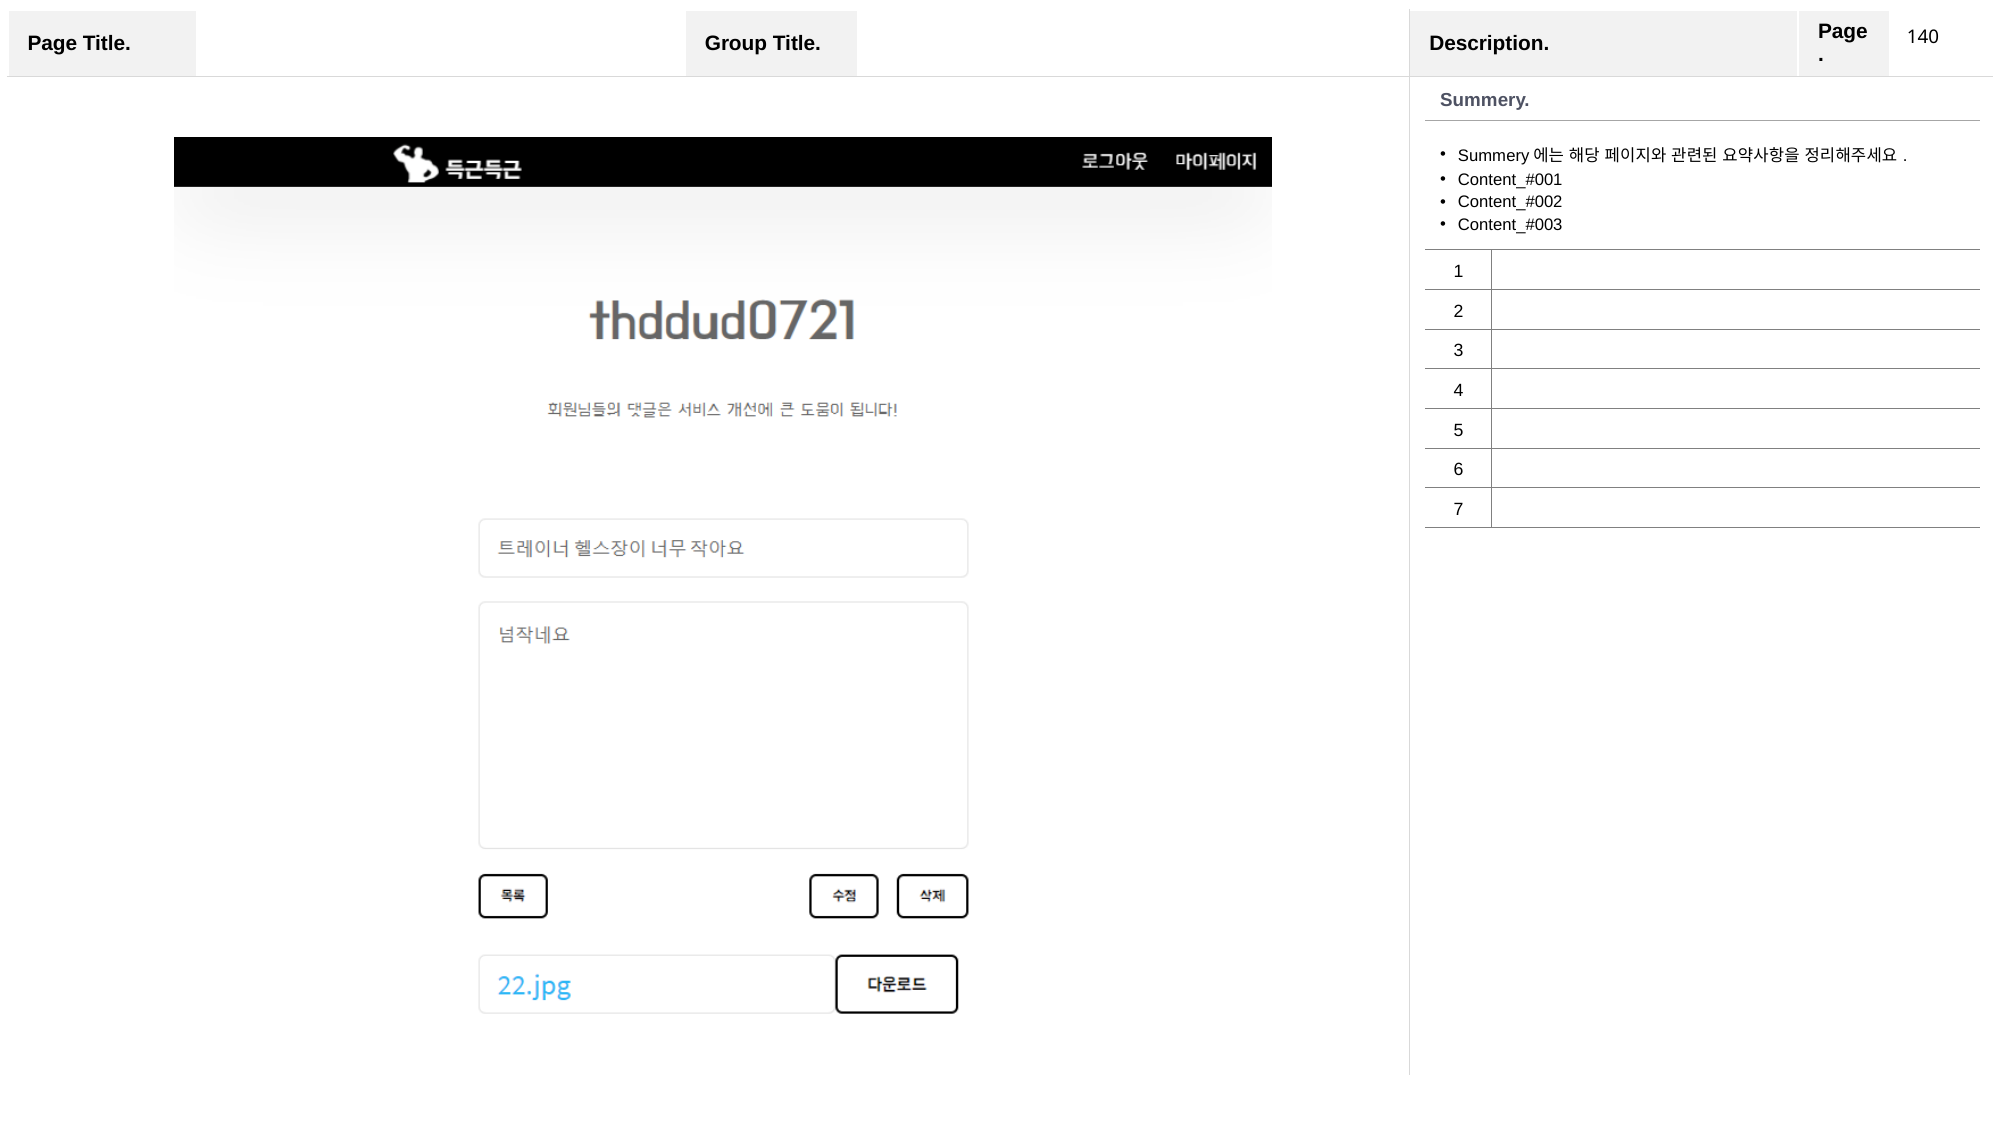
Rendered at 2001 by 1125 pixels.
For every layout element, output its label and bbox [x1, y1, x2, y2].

picture [174, 136, 1272, 1067]
table_cell [1492, 290, 1980, 329]
table_cell [1425, 409, 1491, 448]
table_cell [1425, 488, 1491, 527]
table_header [1425, 78, 1980, 120]
table_cell [1492, 409, 1980, 448]
table_cell [1492, 330, 1980, 368]
table_cell [1492, 488, 1980, 527]
table_cell [1425, 449, 1491, 487]
table_cell [1492, 250, 1980, 289]
table_cell [1492, 449, 1980, 487]
table_cell [1425, 330, 1491, 368]
table_cell [1425, 290, 1491, 329]
table_cell [1425, 121, 1980, 249]
table_cell [1425, 250, 1491, 289]
text_box [1892, 17, 2000, 58]
table_cell [1492, 369, 1980, 408]
table_cell [1425, 369, 1491, 408]
